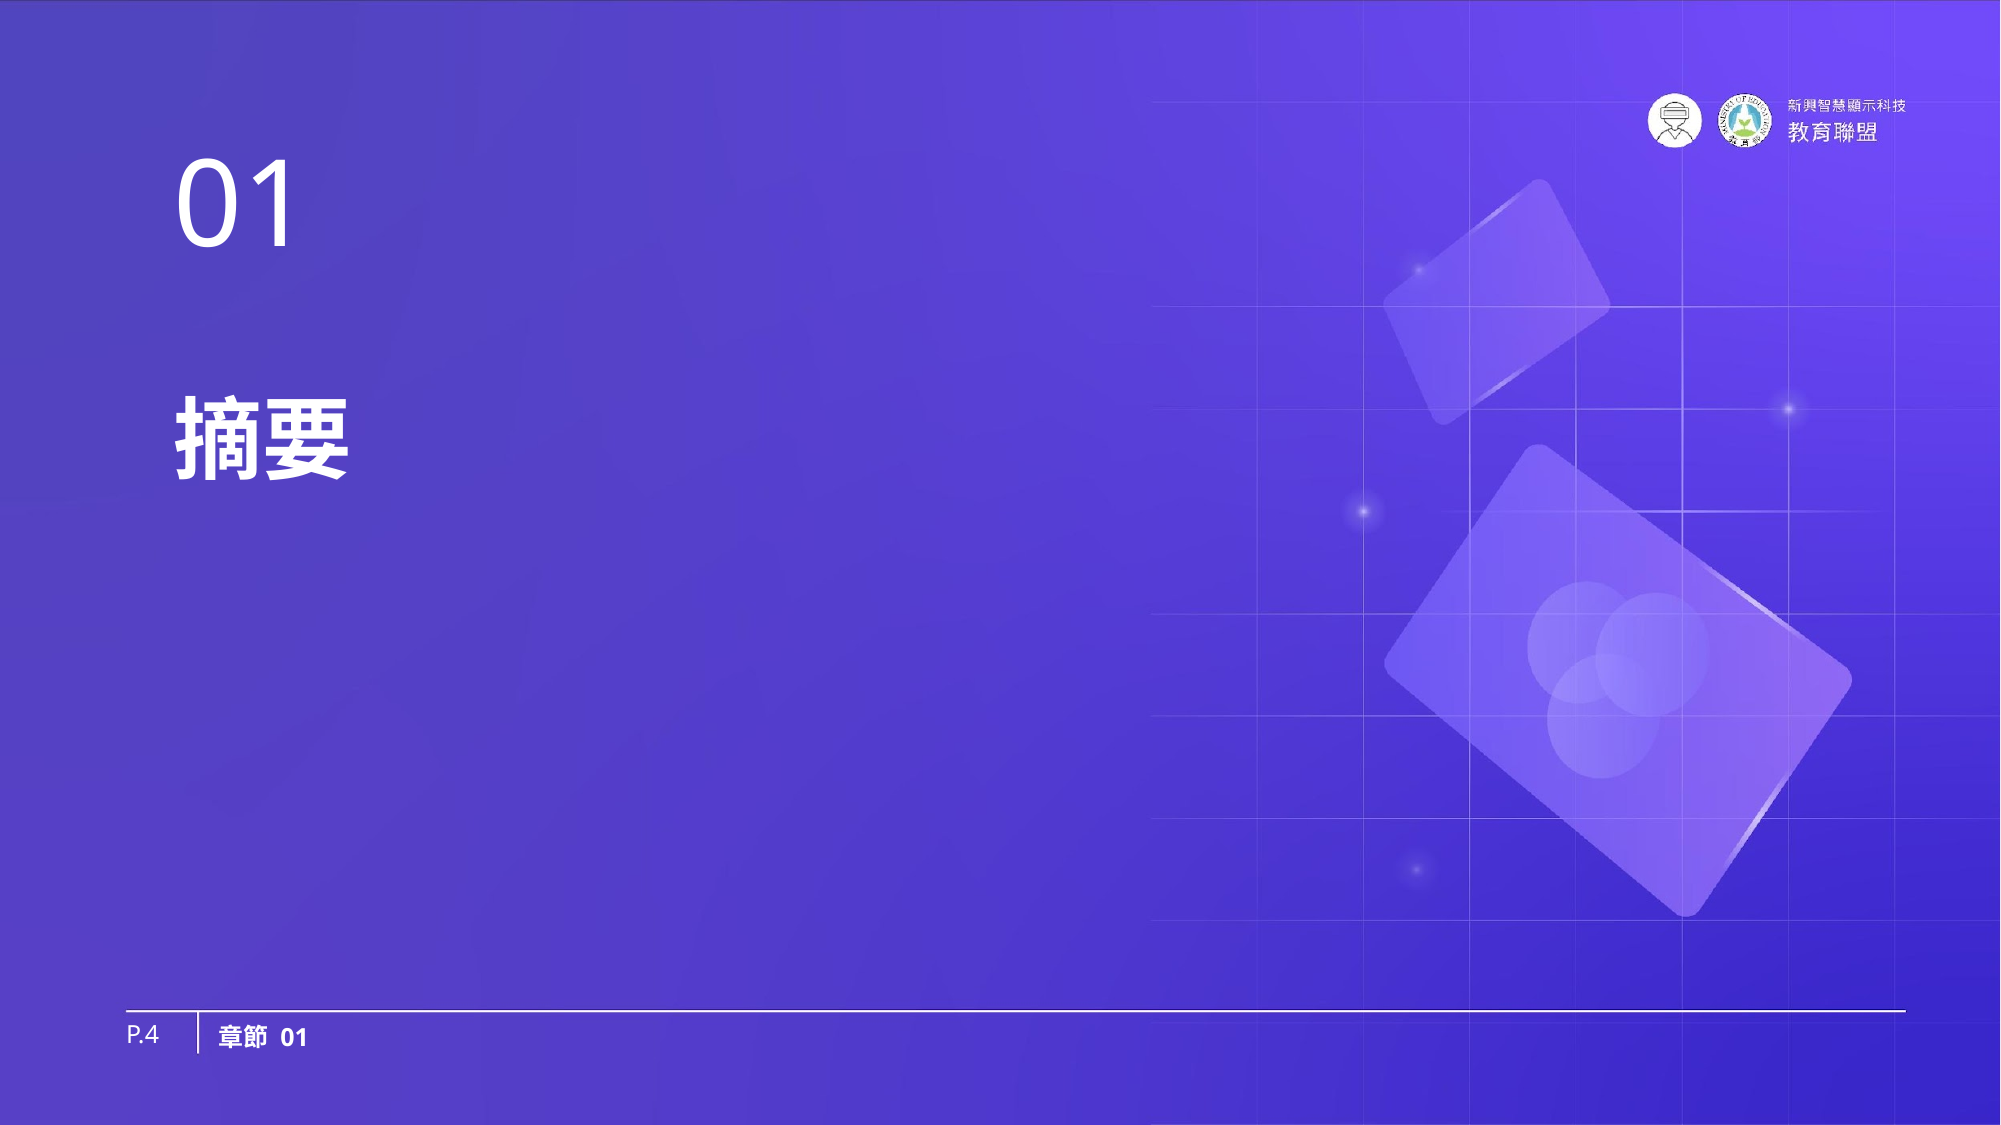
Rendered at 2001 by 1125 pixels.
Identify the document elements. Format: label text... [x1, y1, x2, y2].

slide_number P.‹#› [111, 1016, 204, 1055]
title 摘要 [158, 396, 1831, 491]
picture [0, 0, 2001, 1125]
